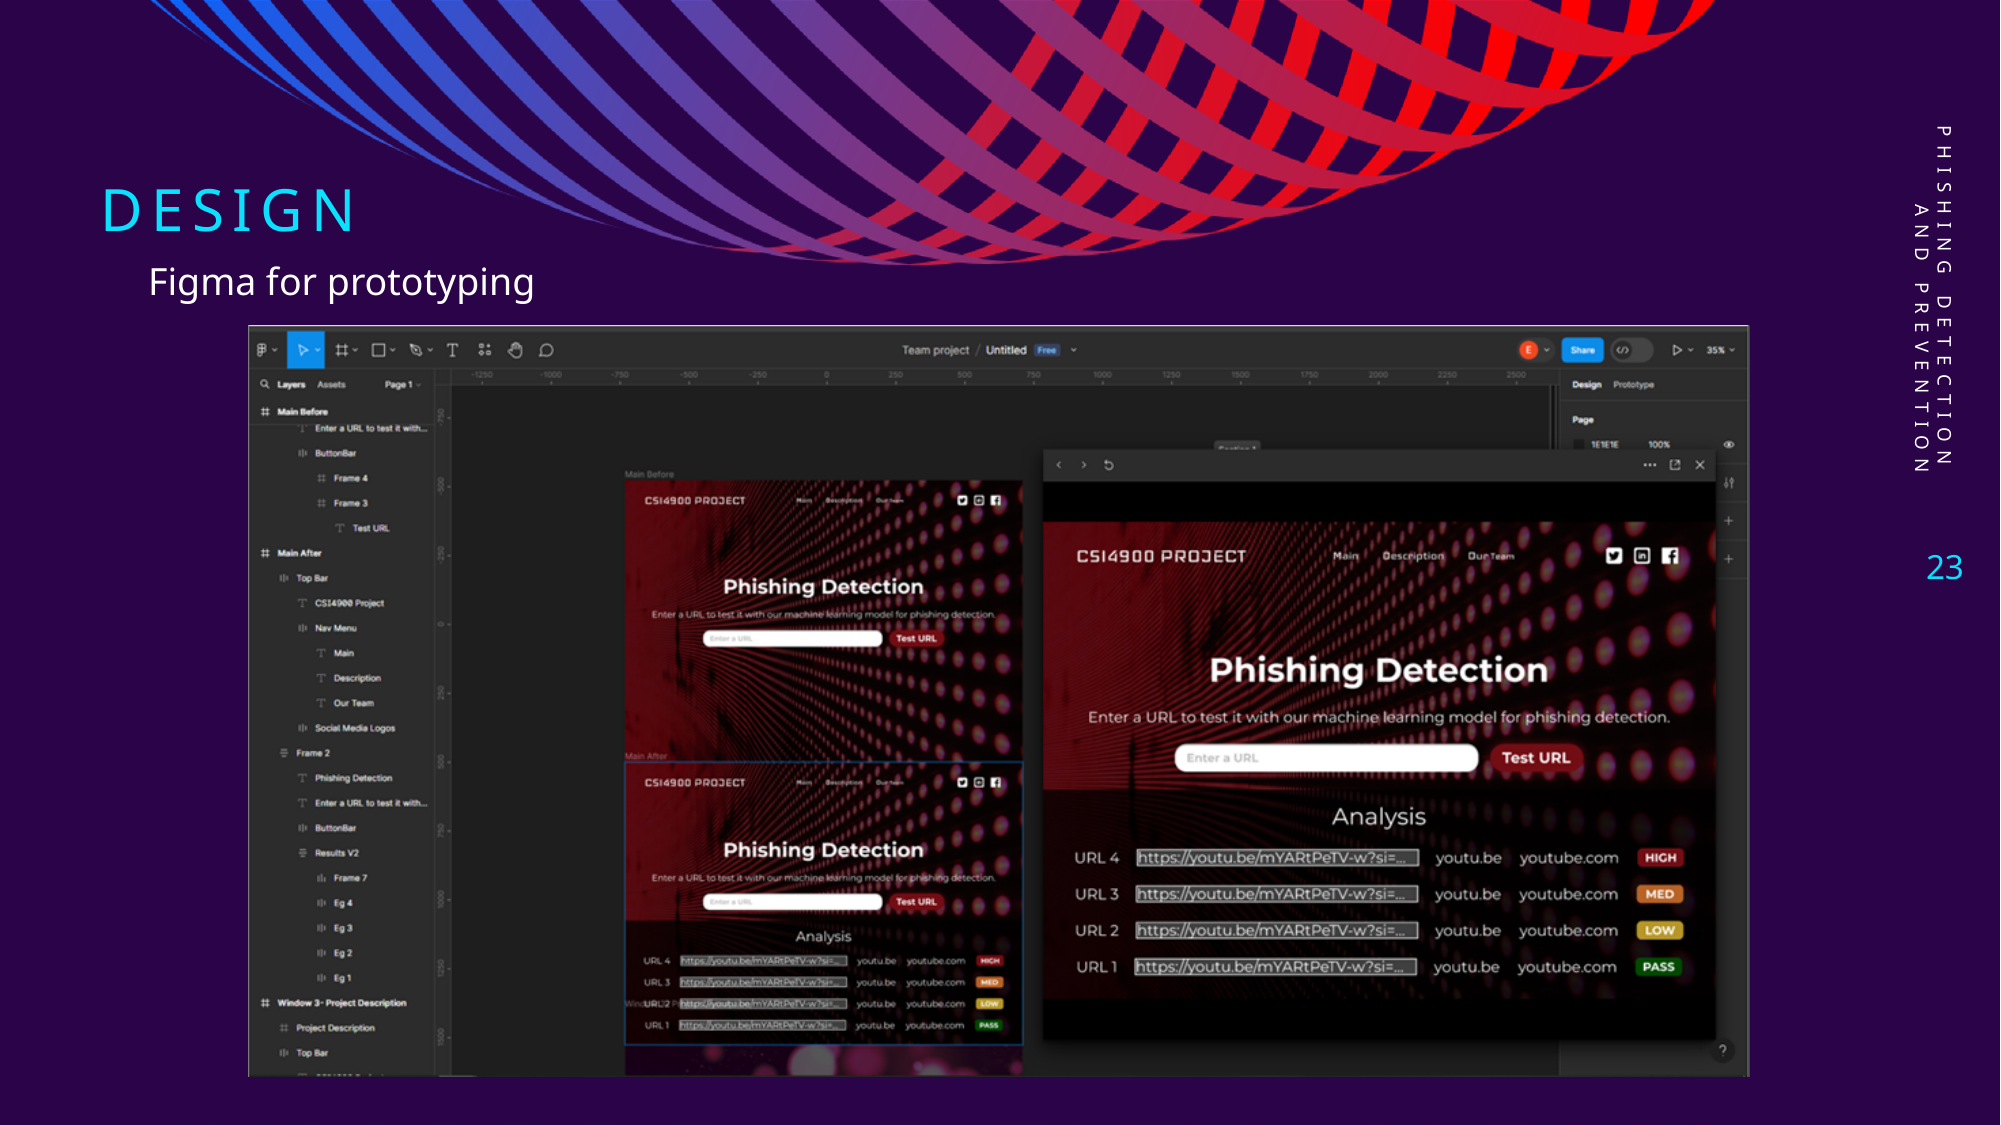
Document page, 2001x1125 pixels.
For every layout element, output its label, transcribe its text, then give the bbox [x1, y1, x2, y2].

slide_number 23 [1889, 519, 1980, 615]
text_box Figma for prototyping [133, 250, 584, 311]
title design [85, 173, 570, 262]
footer Phishing Detection and Prevention [1926, 33, 1987, 489]
picture [0, 0, 2000, 1125]
